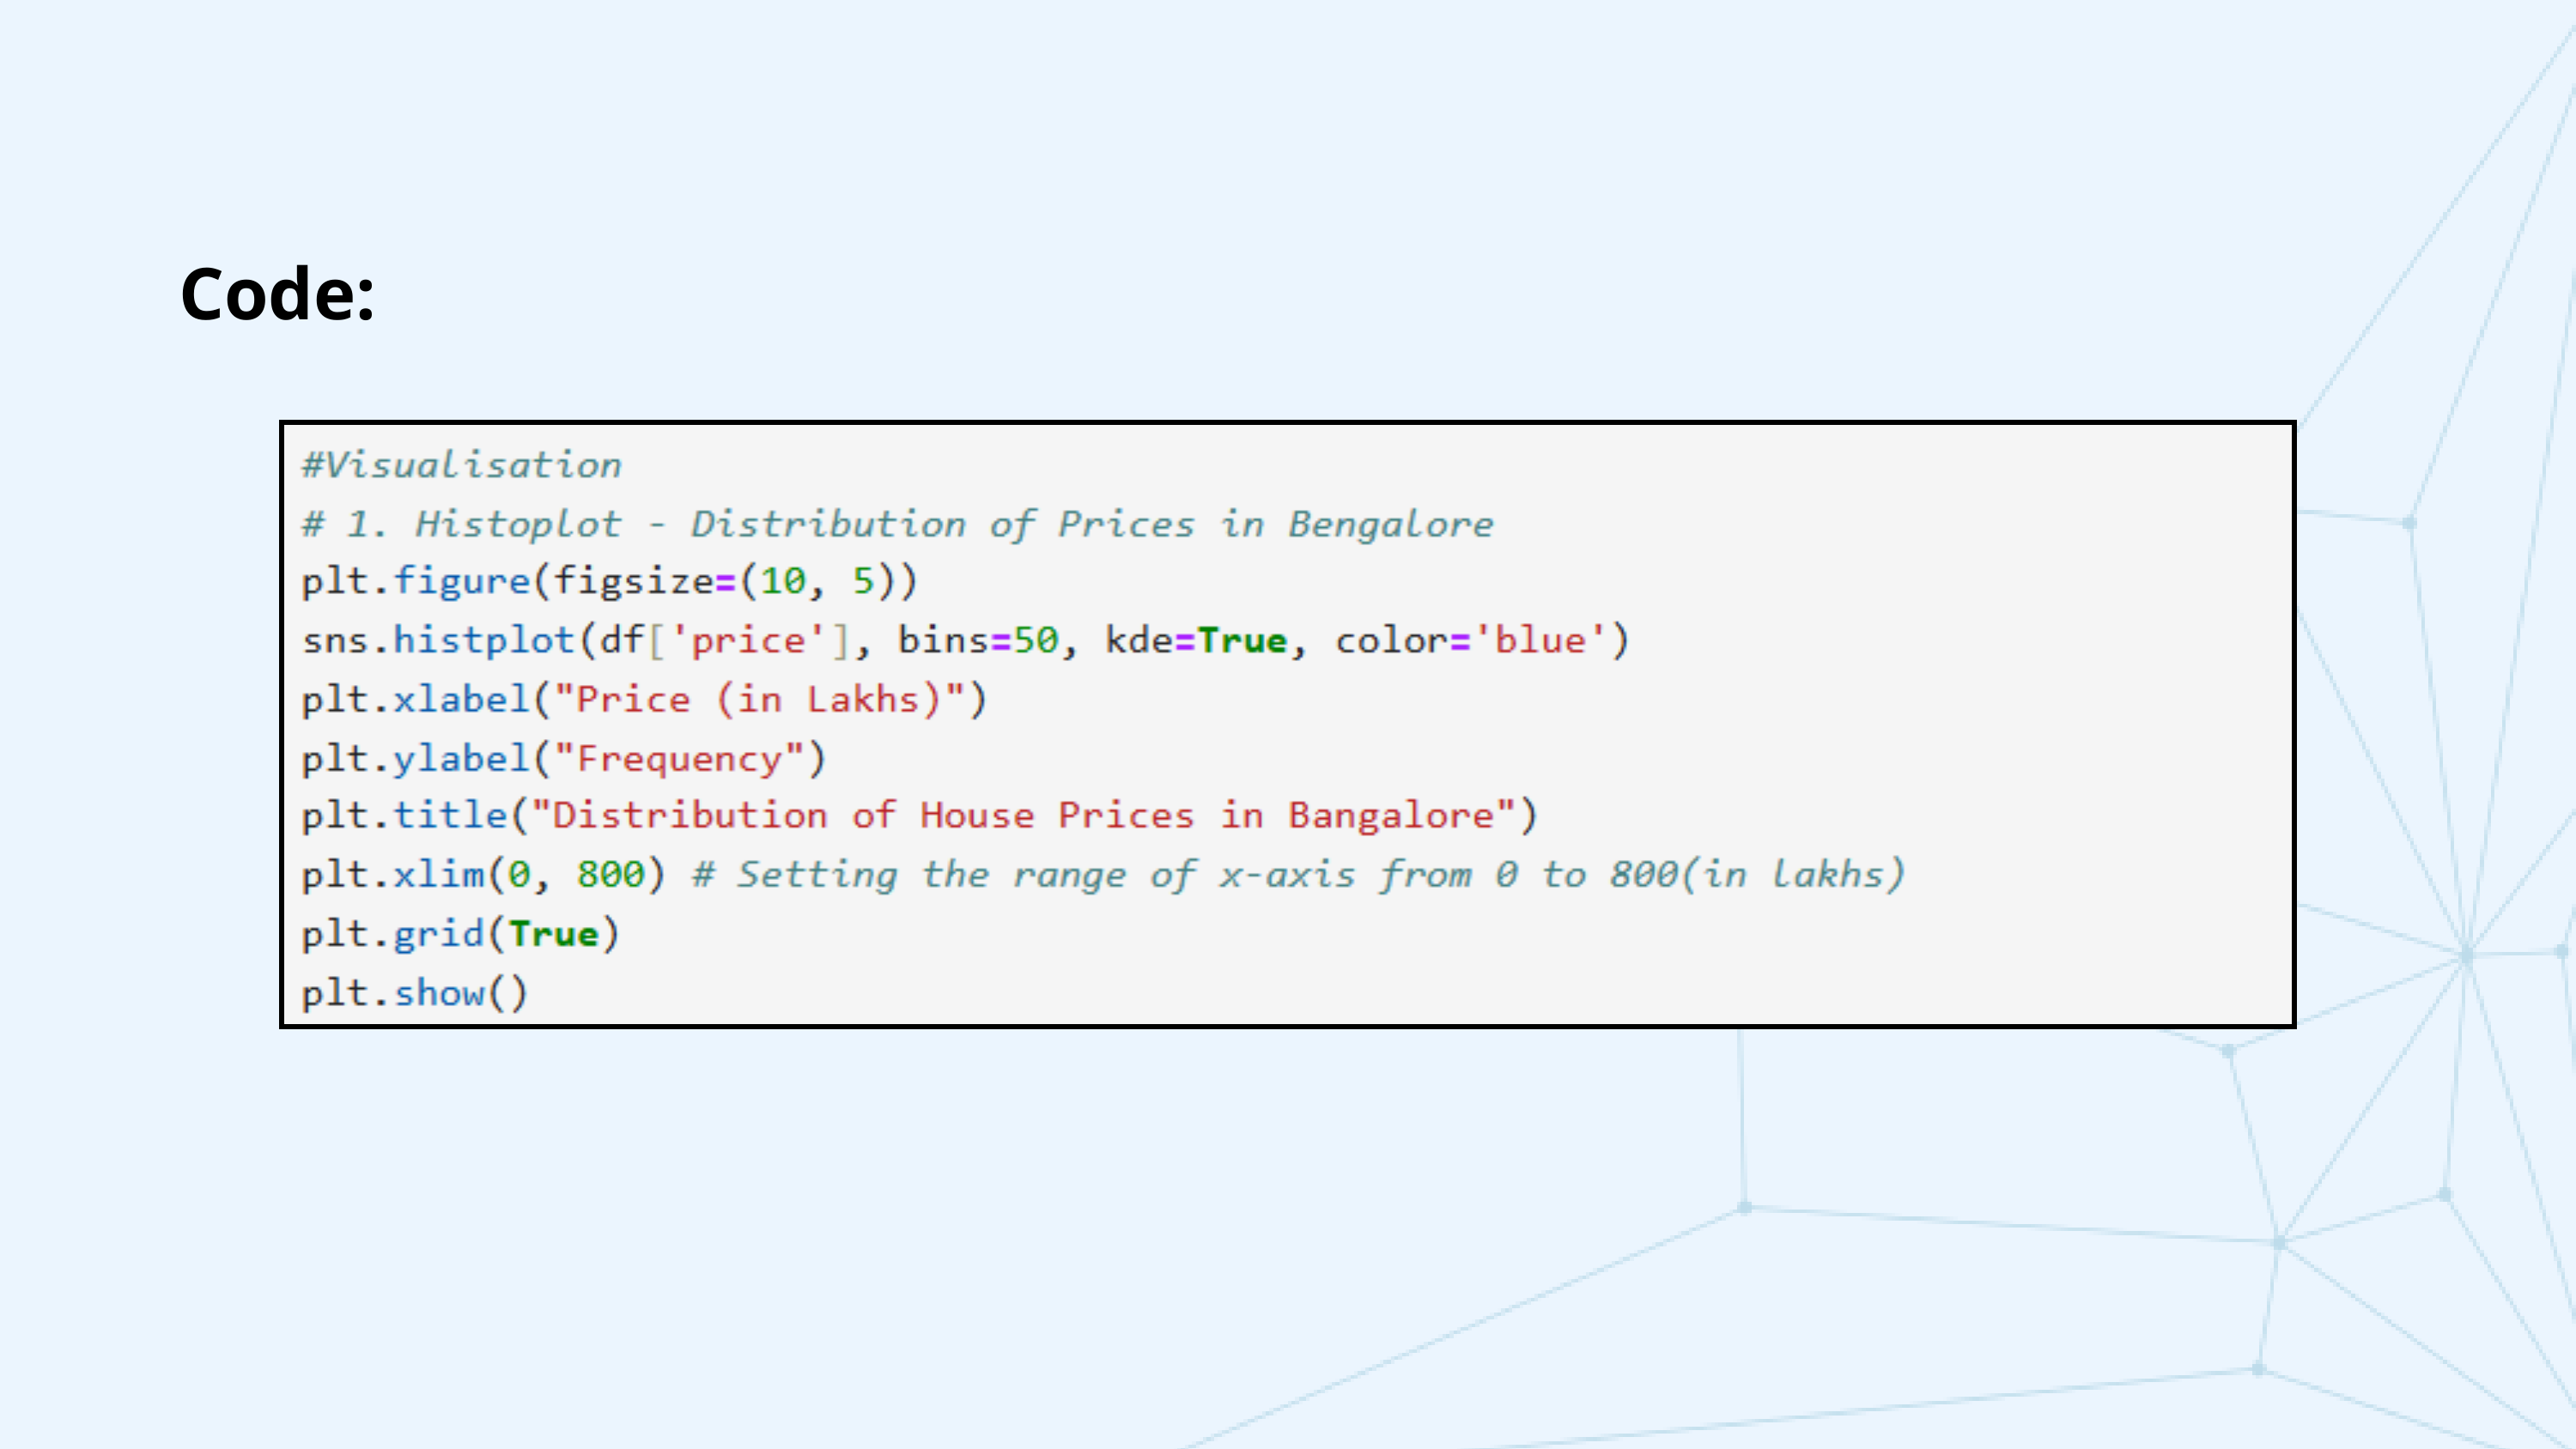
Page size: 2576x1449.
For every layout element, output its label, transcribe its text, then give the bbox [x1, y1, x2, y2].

text_box [281, 421, 2295, 1027]
text_box Code: [176, 233, 380, 334]
text_box [1078, 0, 2576, 1449]
